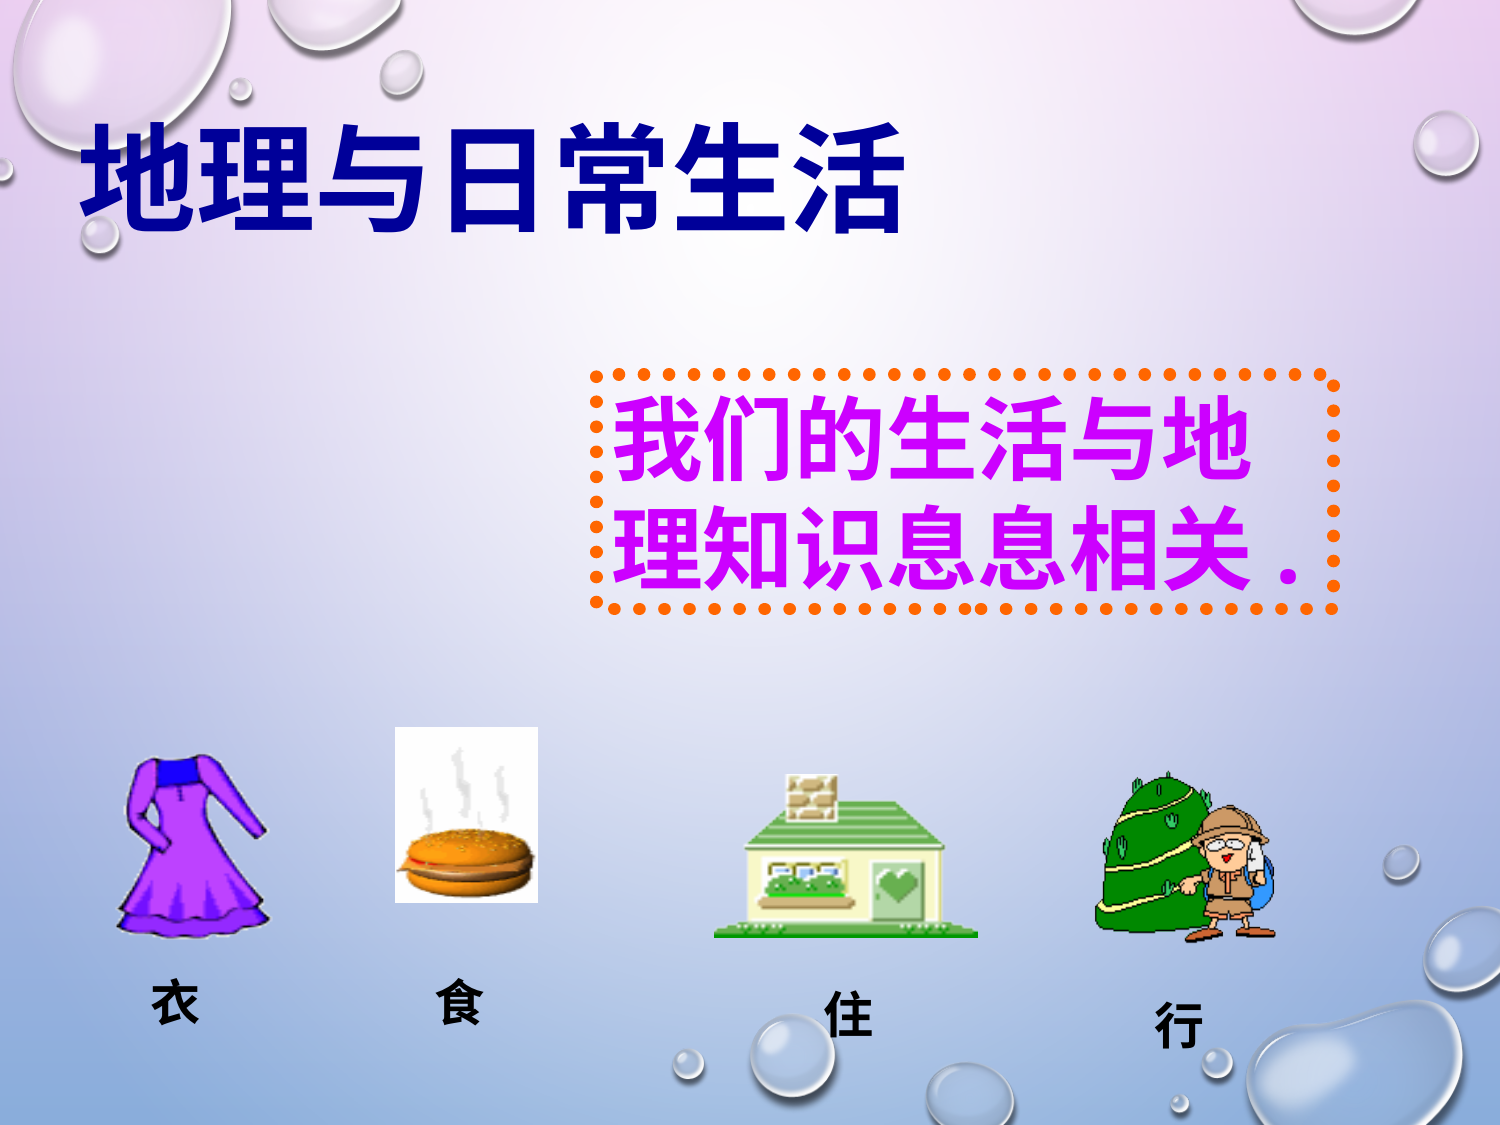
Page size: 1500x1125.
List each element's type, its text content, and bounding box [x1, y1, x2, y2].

title 地理与日常生活 [0, 113, 986, 258]
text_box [799, 262, 1351, 896]
text_box 行 [1140, 987, 1220, 1063]
picture [0, 0, 1500, 1125]
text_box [249, 228, 1251, 897]
text_box 衣 [135, 964, 216, 1039]
text_box 食 [419, 964, 500, 1039]
text_box 住 [809, 976, 890, 1051]
